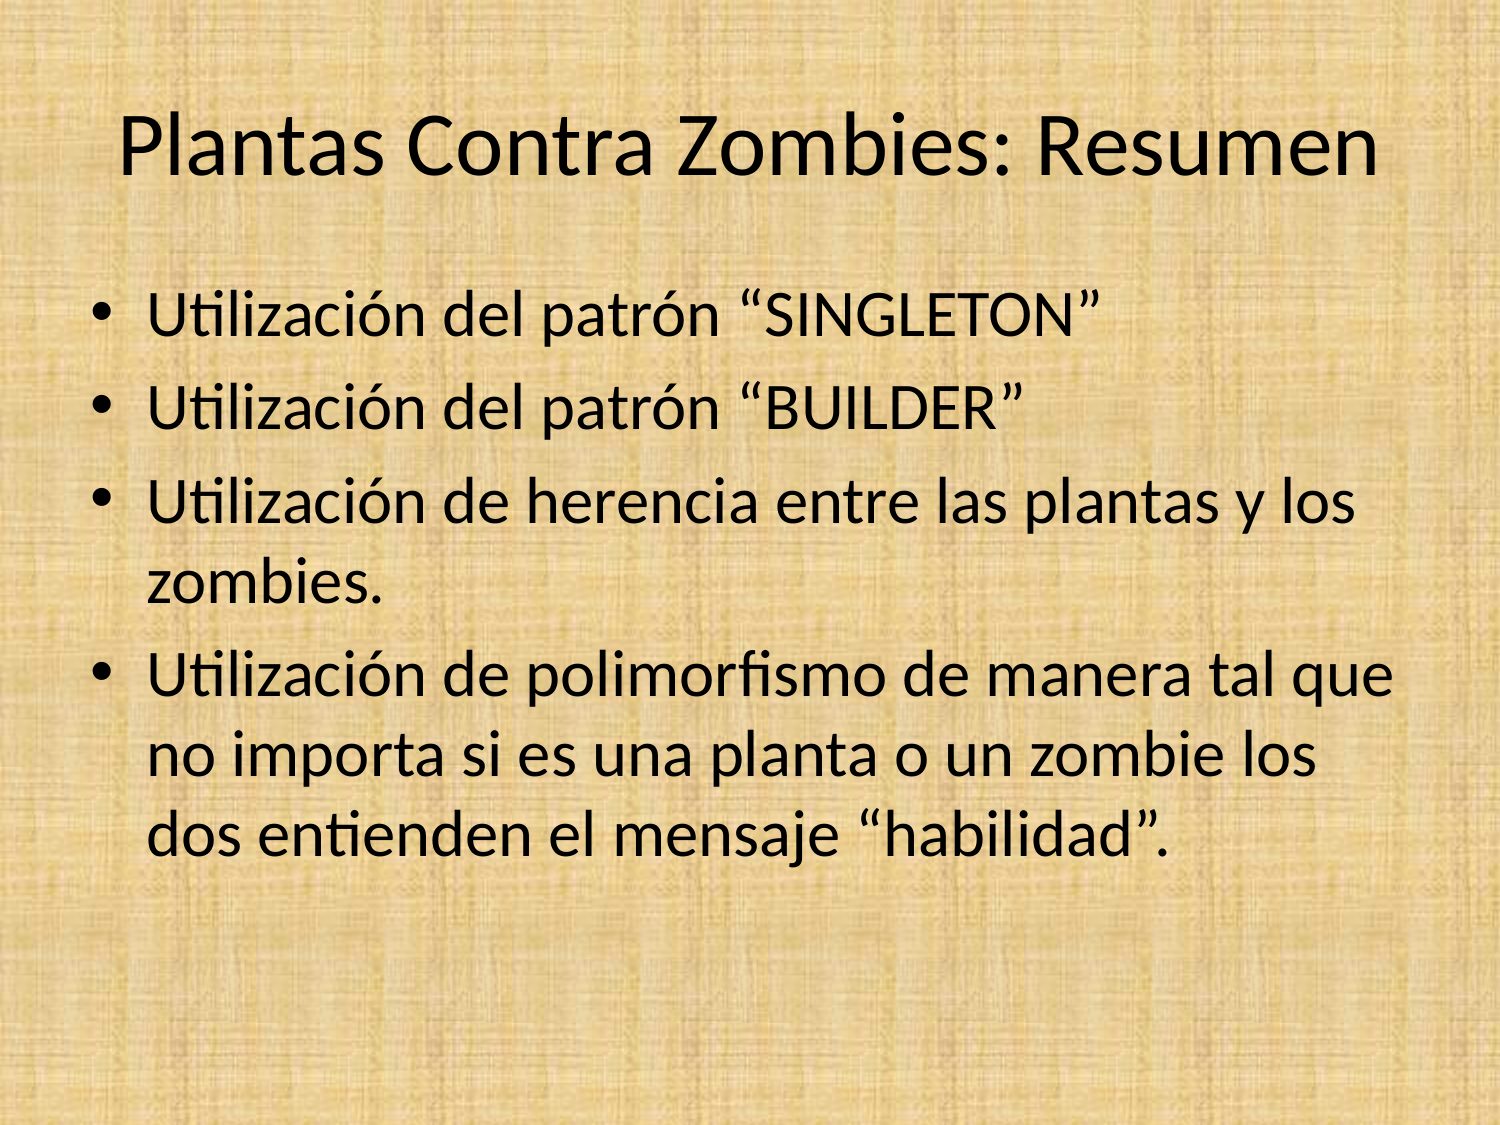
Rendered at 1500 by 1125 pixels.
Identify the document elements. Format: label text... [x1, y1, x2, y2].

title Plantas Contra Zombies: Resumen [75, 45, 1425, 233]
list Utilización del patrón “SINGLETON” Utilización del patrón “BUILDER” Utilización de herencia entre las plantas y los zombies. Utilización de polimorfismo de manera tal que no importa si es una planta o un zombie los dos entienden el mensaje “habilidad”. [75, 262, 1425, 1005]
picture [0, 0, 1500, 1125]
